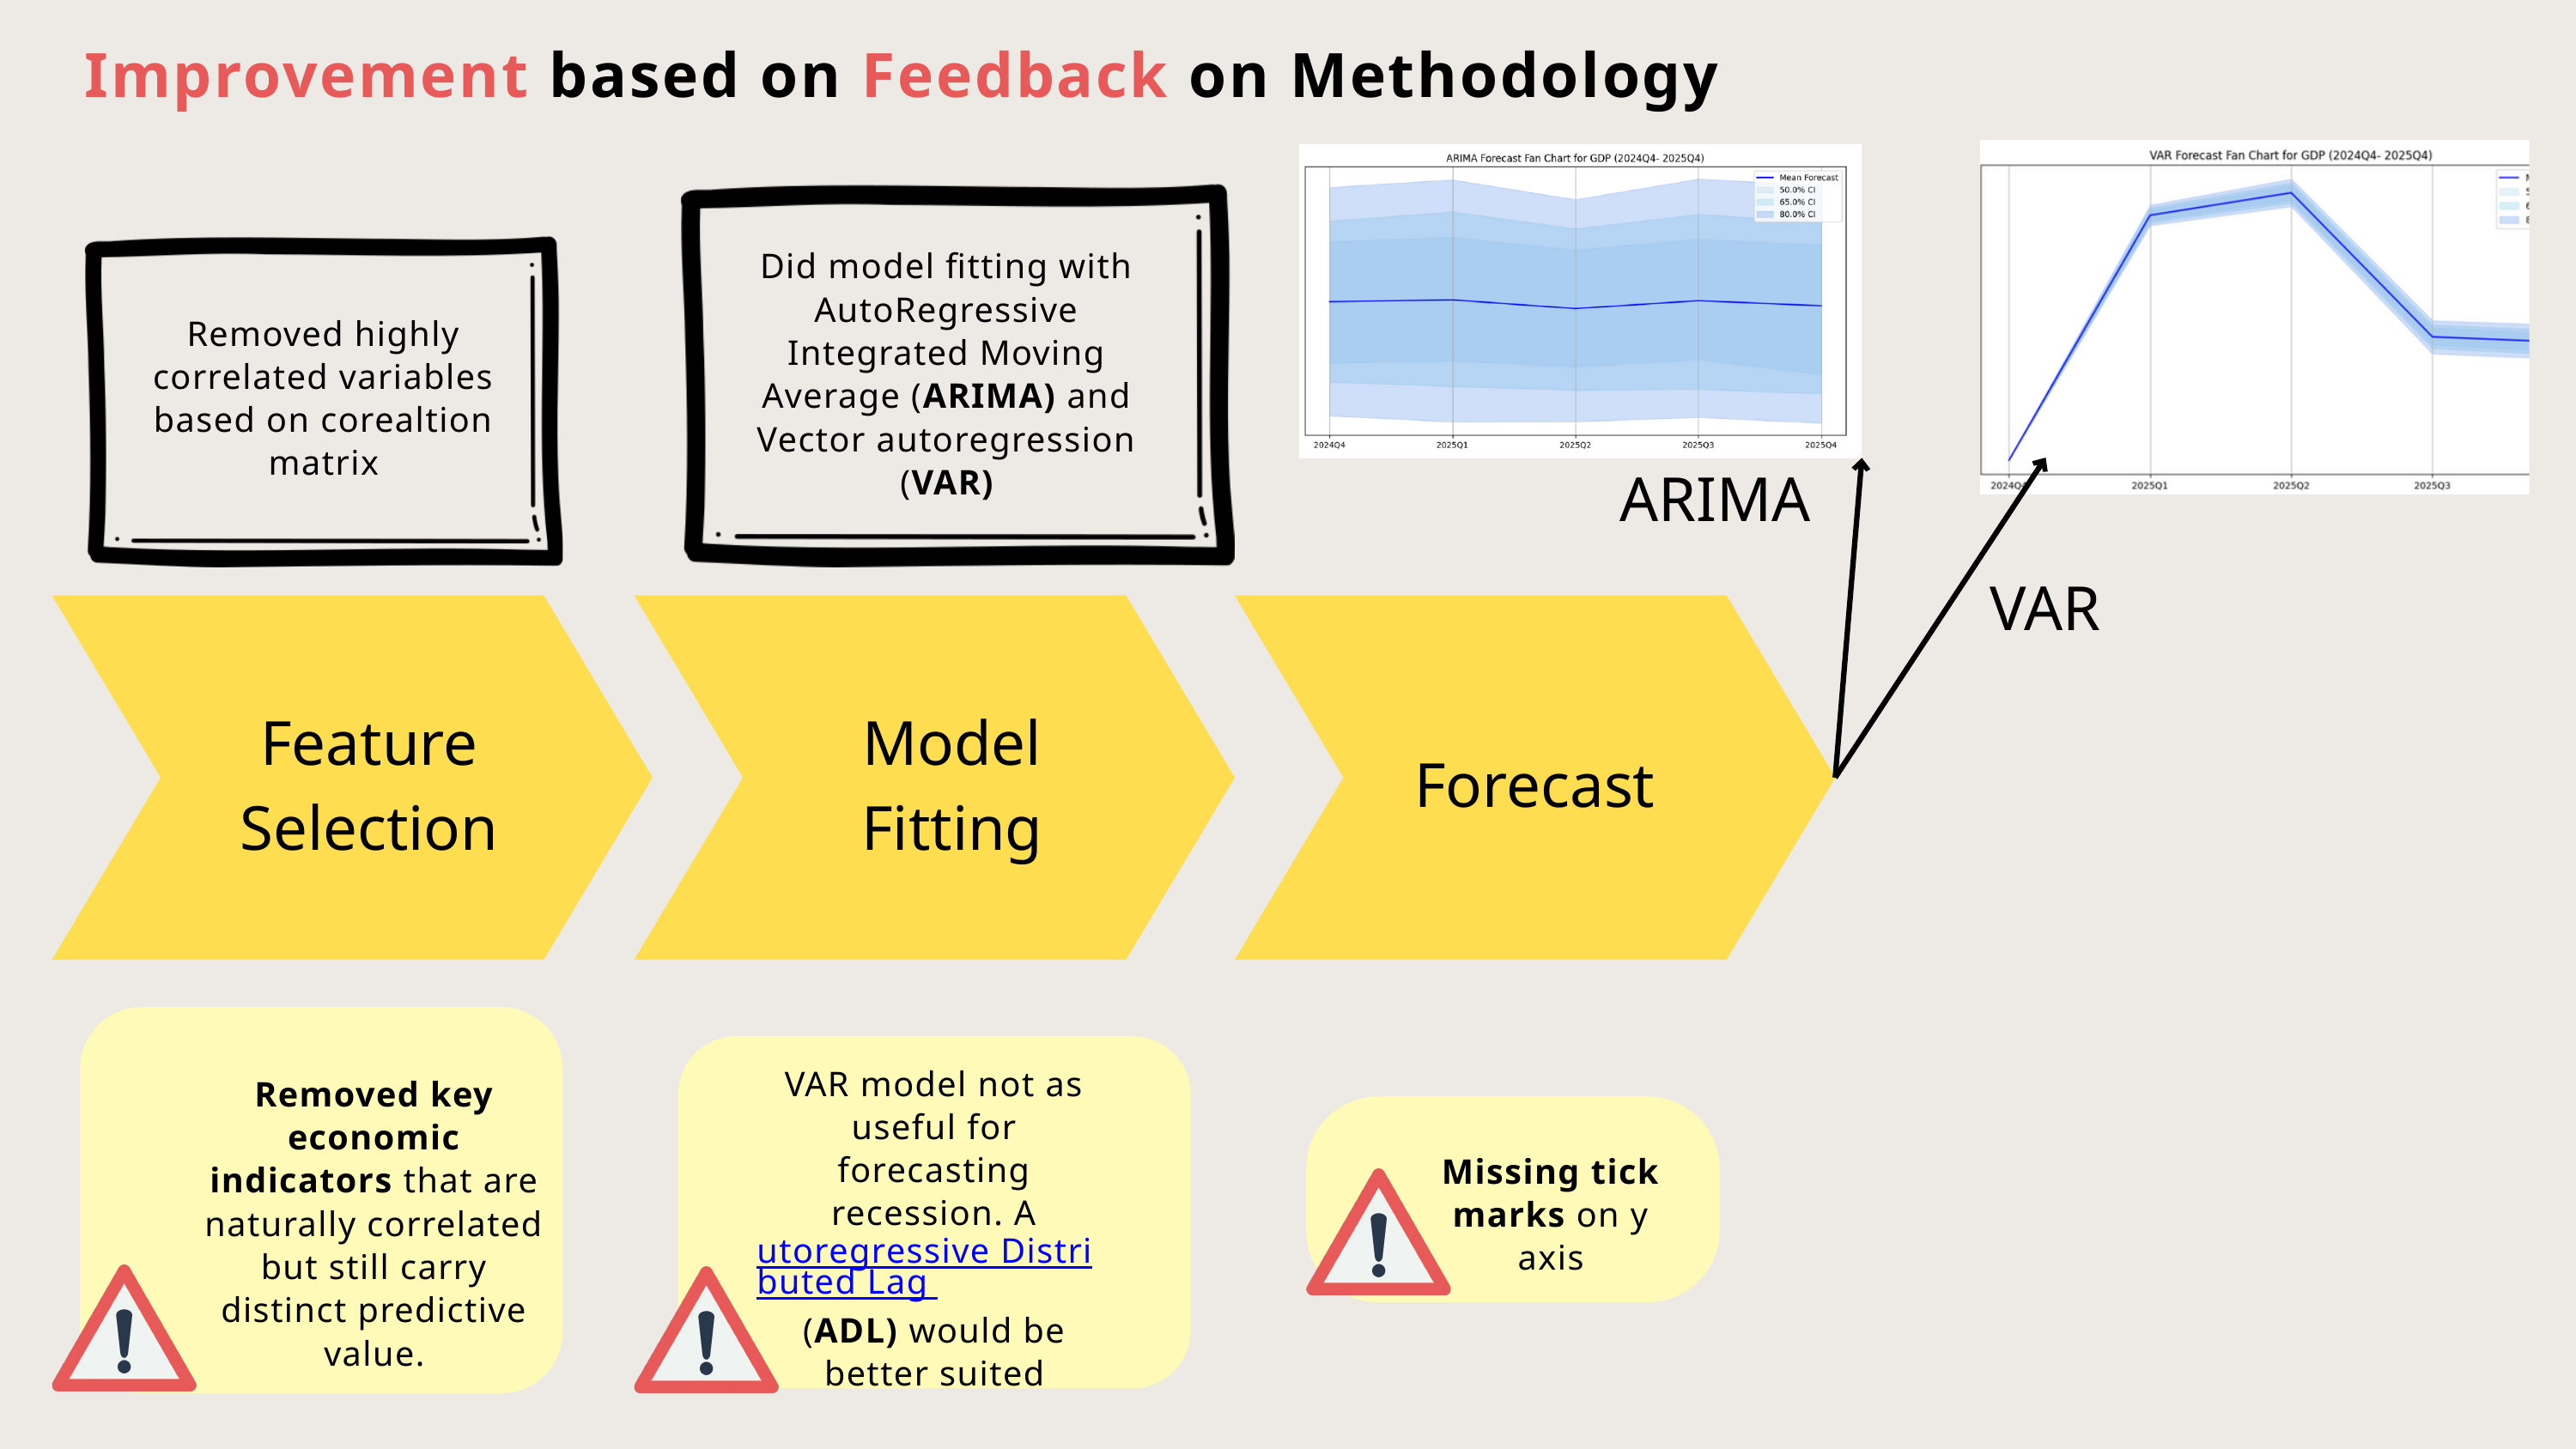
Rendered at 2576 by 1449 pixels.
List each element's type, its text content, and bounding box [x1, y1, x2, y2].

text_box [634, 1266, 676, 1394]
text_box [680, 183, 1235, 567]
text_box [52, 1006, 563, 1394]
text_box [1234, 595, 1836, 961]
text_box VAR [1984, 557, 2107, 643]
text_box [84, 235, 563, 567]
text_box [1839, 458, 2046, 772]
text_box [1298, 144, 1862, 458]
text_box [1839, 458, 1868, 731]
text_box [634, 595, 1232, 961]
text_box Improvement based on Feedback on Methodology [84, 32, 1862, 110]
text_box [1305, 1096, 1720, 1303]
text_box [52, 595, 632, 961]
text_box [677, 1035, 1191, 1389]
text_box [1979, 139, 2530, 494]
text_box Removed highly correlated variables based on corealtion matrix [150, 309, 497, 482]
text_box ARIMA [1618, 448, 1814, 534]
text_box Did model fitting with AutoRegressive Integrated Moving Average (ARIMA) and Vector autoregression (VAR) [719, 242, 1176, 502]
